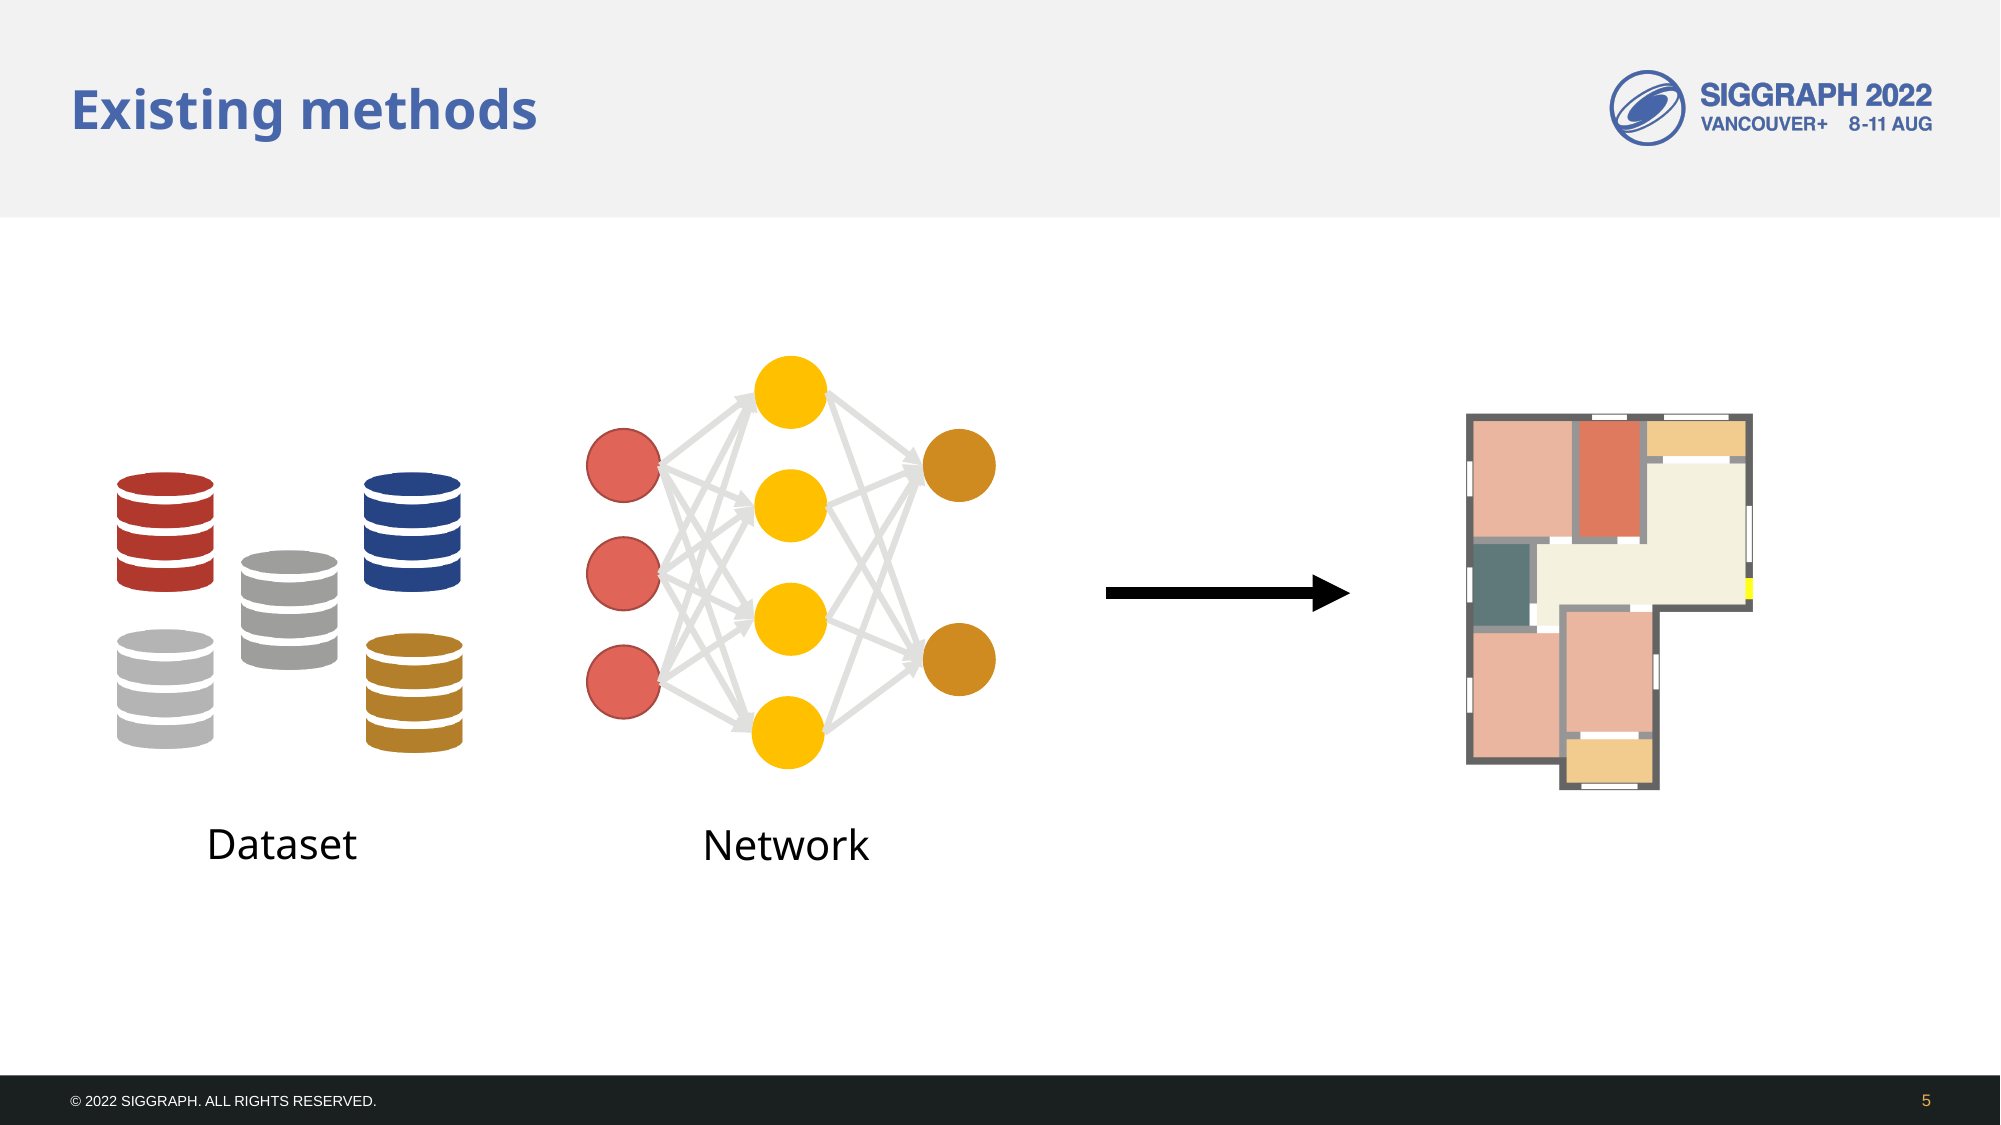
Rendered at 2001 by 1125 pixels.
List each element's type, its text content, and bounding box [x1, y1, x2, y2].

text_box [586, 355, 996, 770]
title Existing methods [70, 0, 1481, 216]
text_box Network [550, 811, 1022, 877]
picture [1609, 70, 1932, 146]
footer © 2022 SIGGRAPH. All Rights Reserved. [70, 1075, 510, 1125]
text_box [101, 464, 478, 753]
text_box Dataset [46, 810, 518, 875]
slide_number 5 [1820, 1075, 1932, 1125]
picture [1337, 332, 1880, 875]
